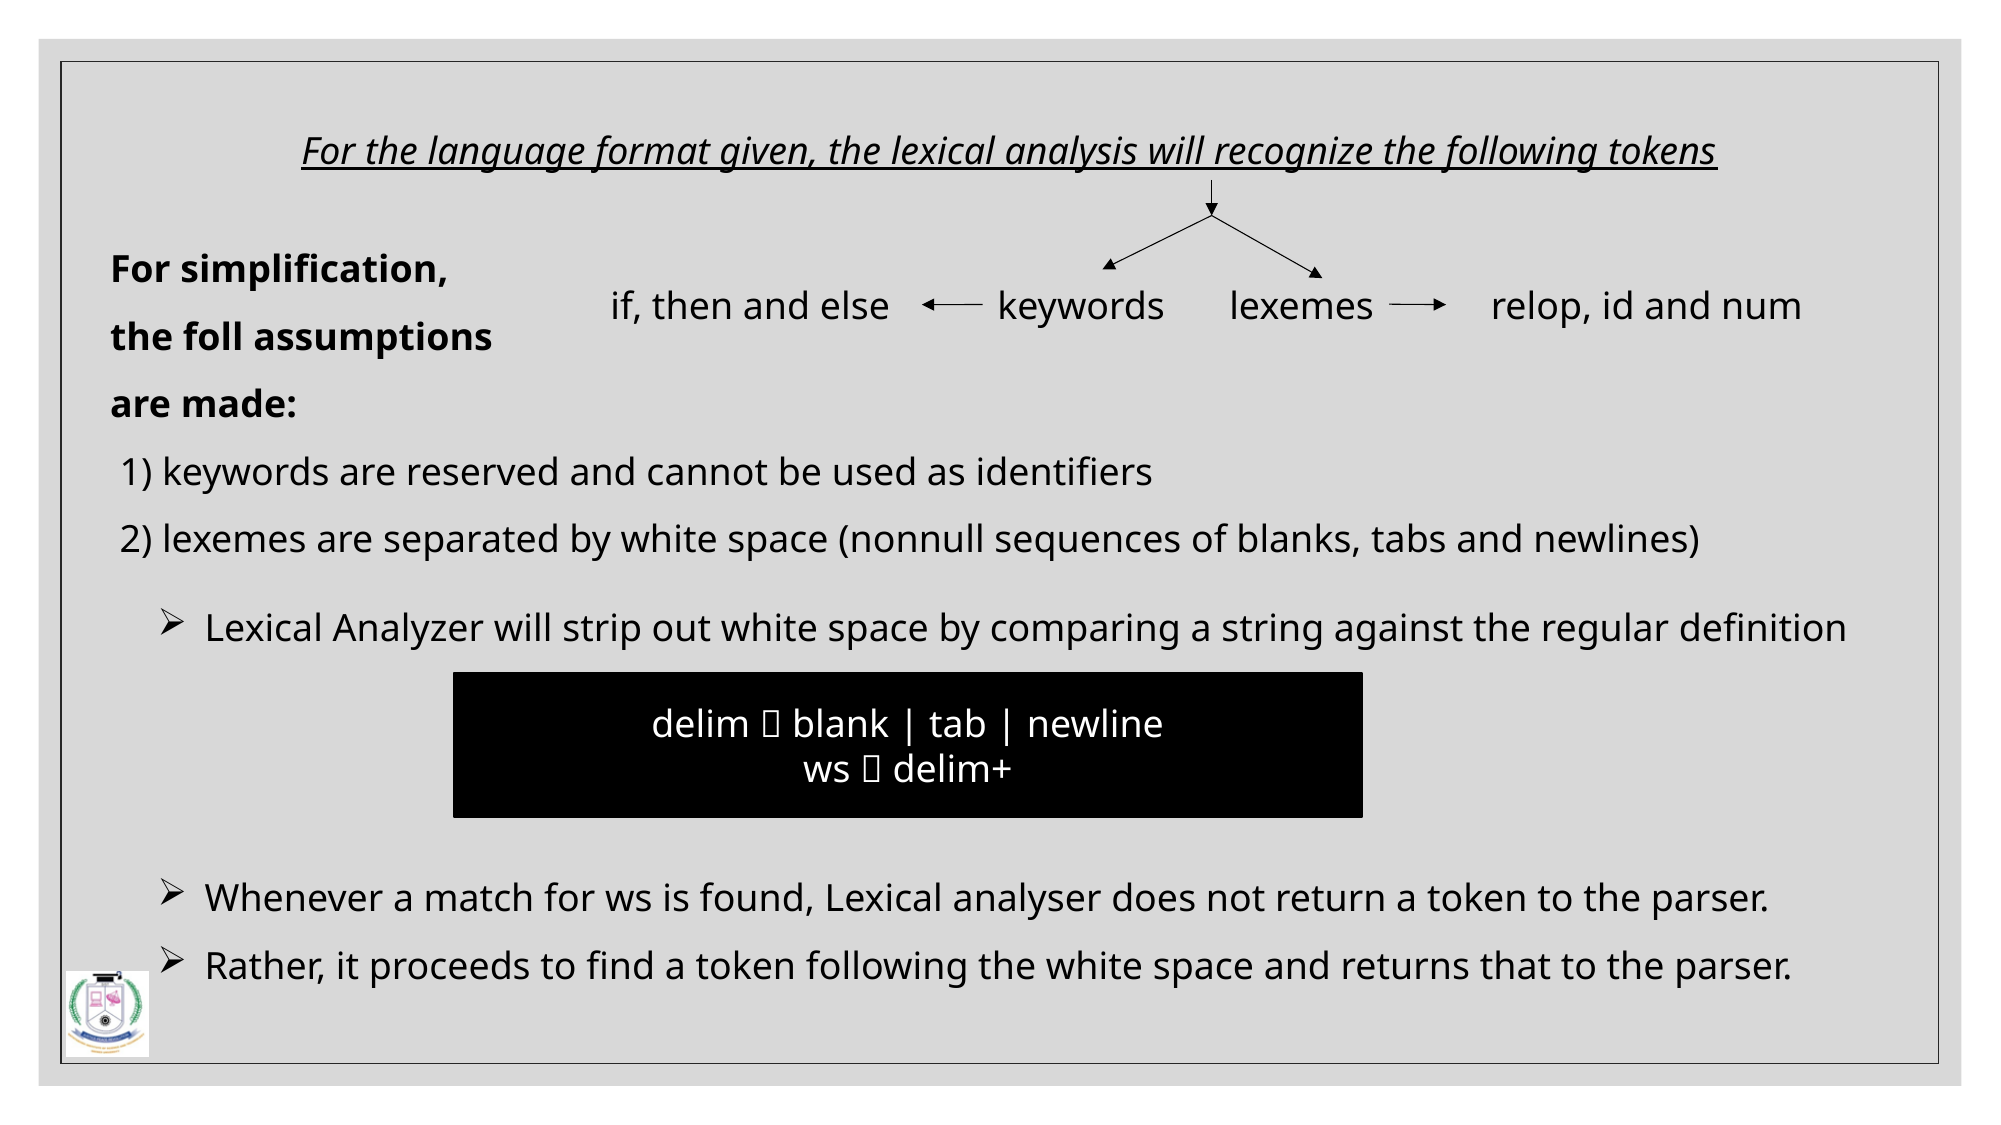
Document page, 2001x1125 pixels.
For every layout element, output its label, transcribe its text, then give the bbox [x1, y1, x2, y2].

text_box 7 [923, 305, 978, 309]
text_box delim  blank | tab | newline ws  delim+ [453, 672, 1363, 818]
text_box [1102, 215, 1206, 270]
text_box Lexical Analyzer will strip out white space by comparing a string against the regular definition Whenever a match for ws is found, Lexical analyser does not return a token to the parser. Rather, it proceeds to find a token following the white space and returns that to the parser. [142, 574, 1865, 1062]
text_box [1211, 215, 1323, 279]
picture [66, 971, 149, 1057]
text_box For the language format given, the lexical analysis will recognize the following tokens [286, 119, 1733, 180]
text_box For simplification, the foll assumptions are made: 1) keywords are reserved and cannot be used as identifiers 2) lexemes are separated by white space (nonnull sequences of blanks, tabs and newlines) [95, 215, 1876, 568]
